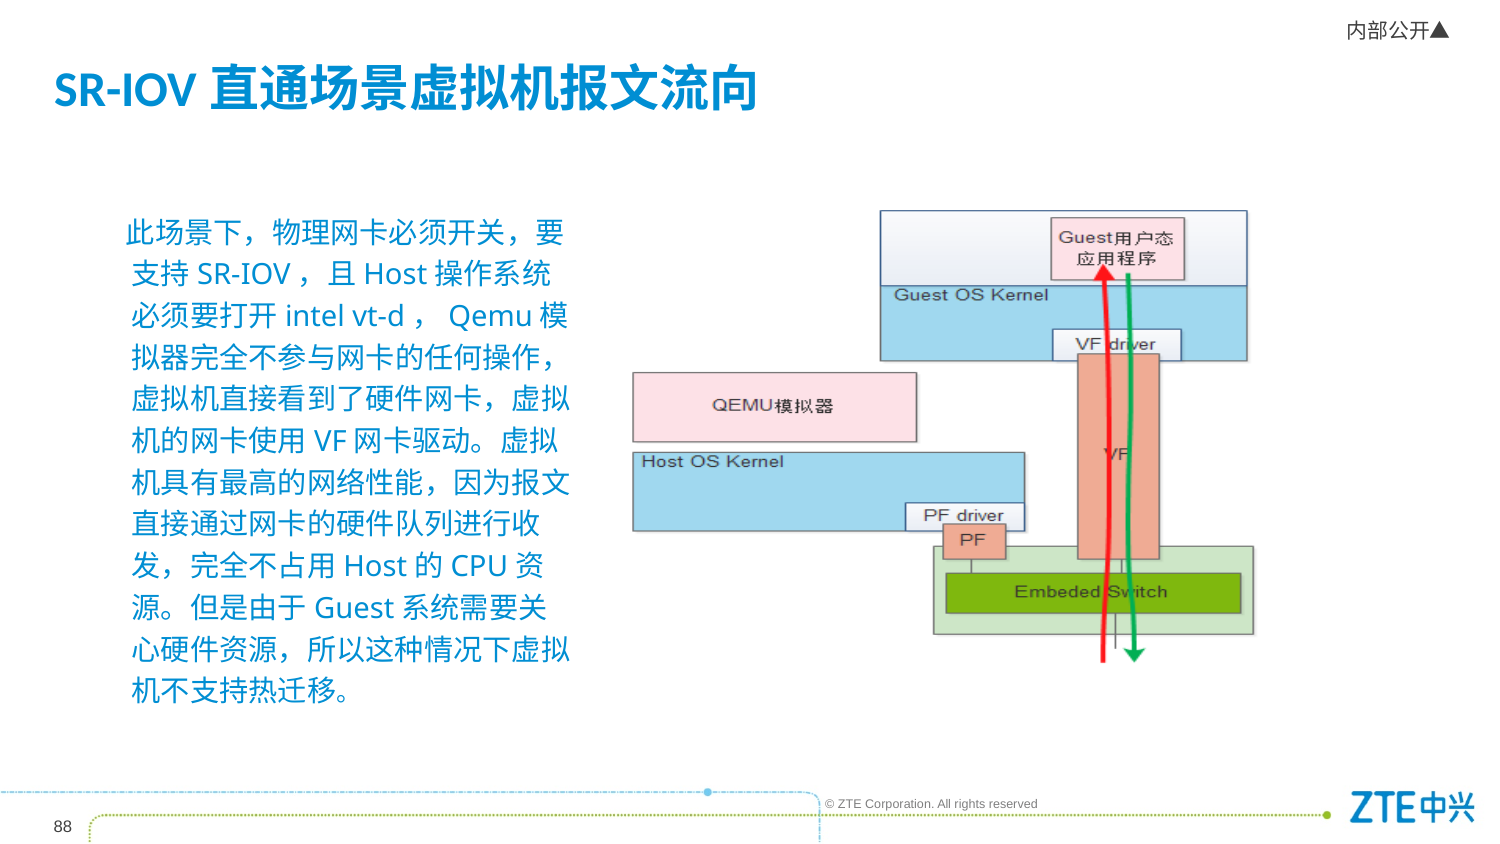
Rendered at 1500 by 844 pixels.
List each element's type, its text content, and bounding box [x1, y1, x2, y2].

text_box 此场景下，物理网卡必须开关，要支持SR-IOV，且Host操作系统必须要打开intel vt-d，Qemu模拟器完全不参与网卡的任何操作，虚拟机直接看到了硬件网卡，虚拟机的网卡使用VF网卡驱动。虚拟机具有最高的网络性能，因为报文直接通过网卡的硬件队列进行收发，完全不占用Host的CPU资源。但是由于Guest系统需要关心硬件资源，所以这种情况下虚拟机不支持热迁移。 [112, 200, 585, 715]
picture [0, 0, 1500, 844]
title SR-IOV直通场景虚拟机报文流向 [54, 55, 1453, 175]
